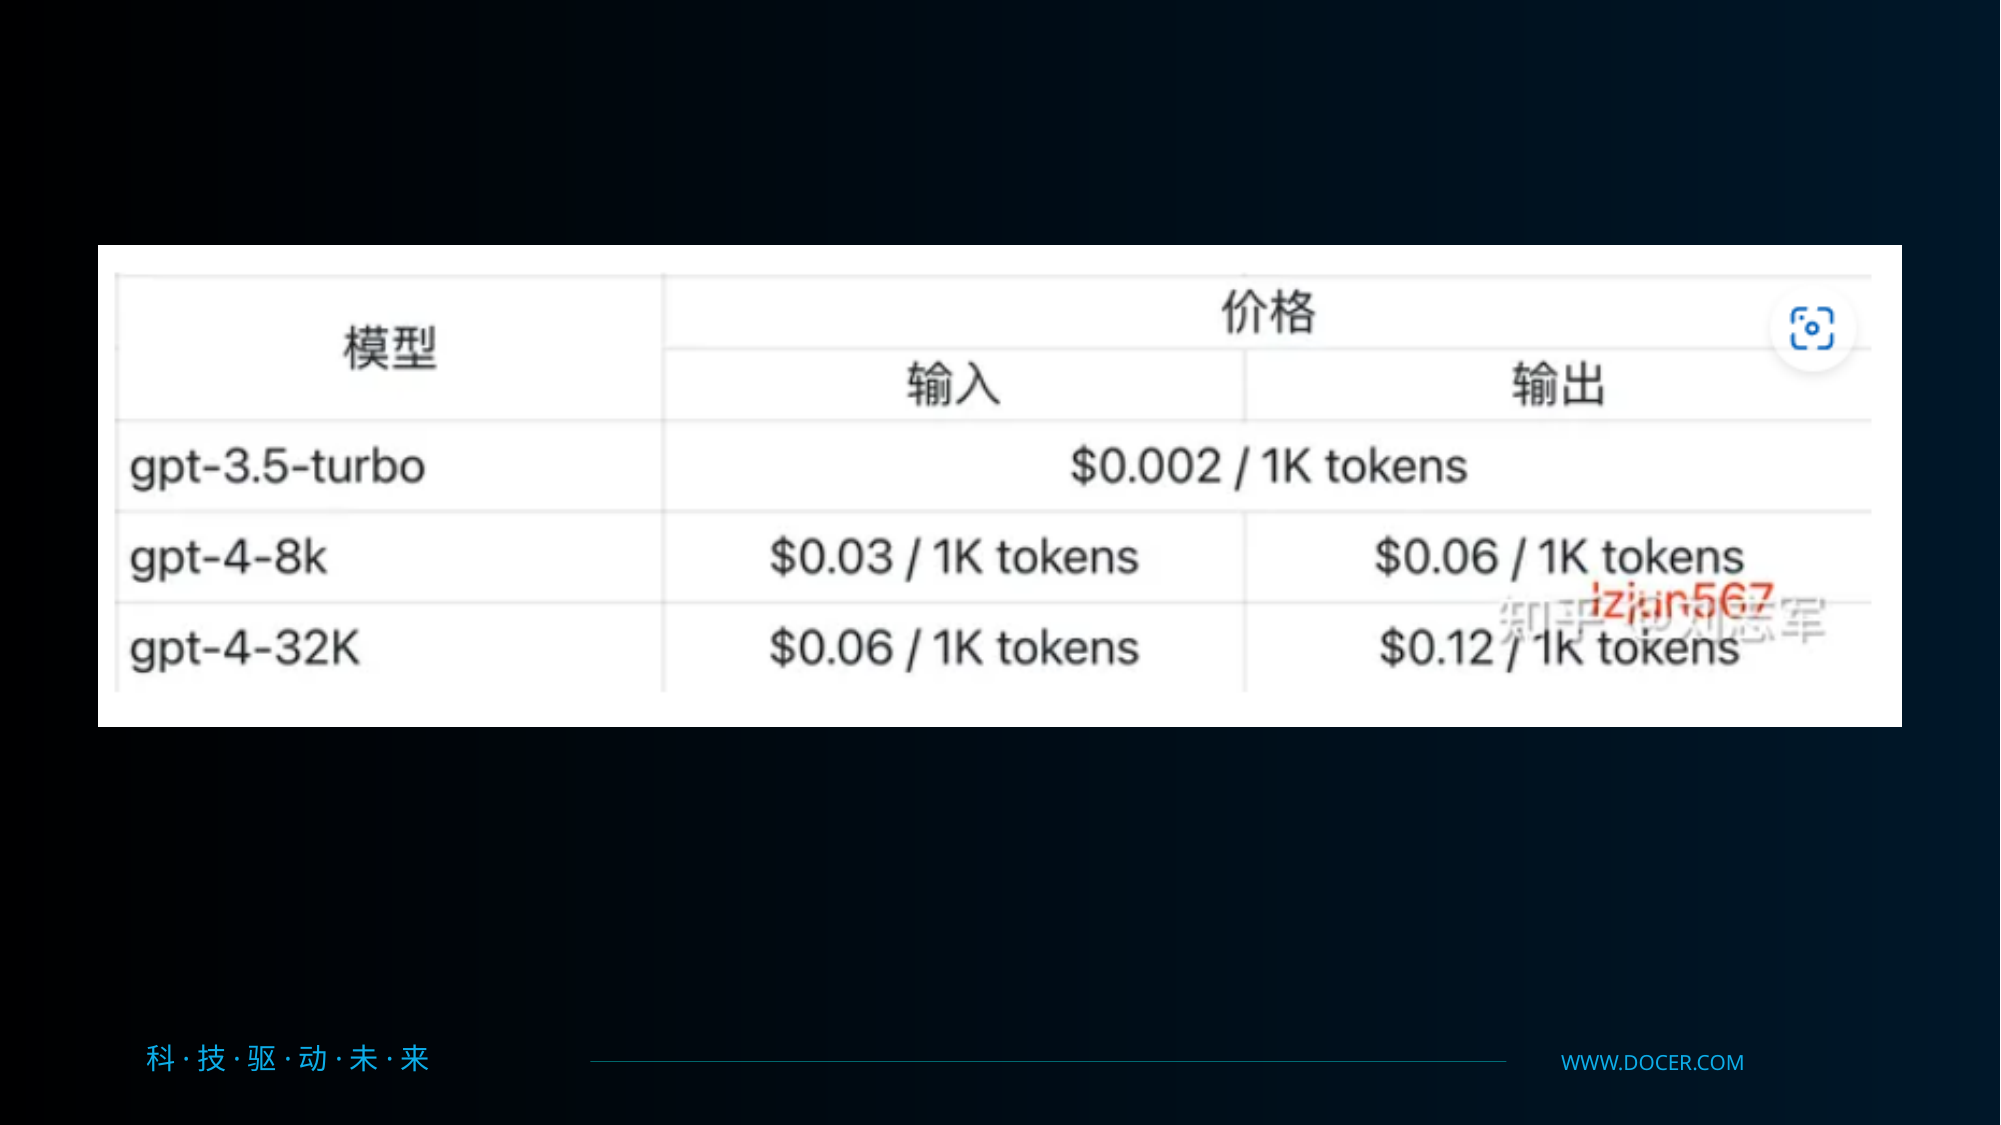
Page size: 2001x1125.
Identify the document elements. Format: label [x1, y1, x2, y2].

text_box [131, 1033, 1869, 1084]
picture [98, 245, 1902, 727]
